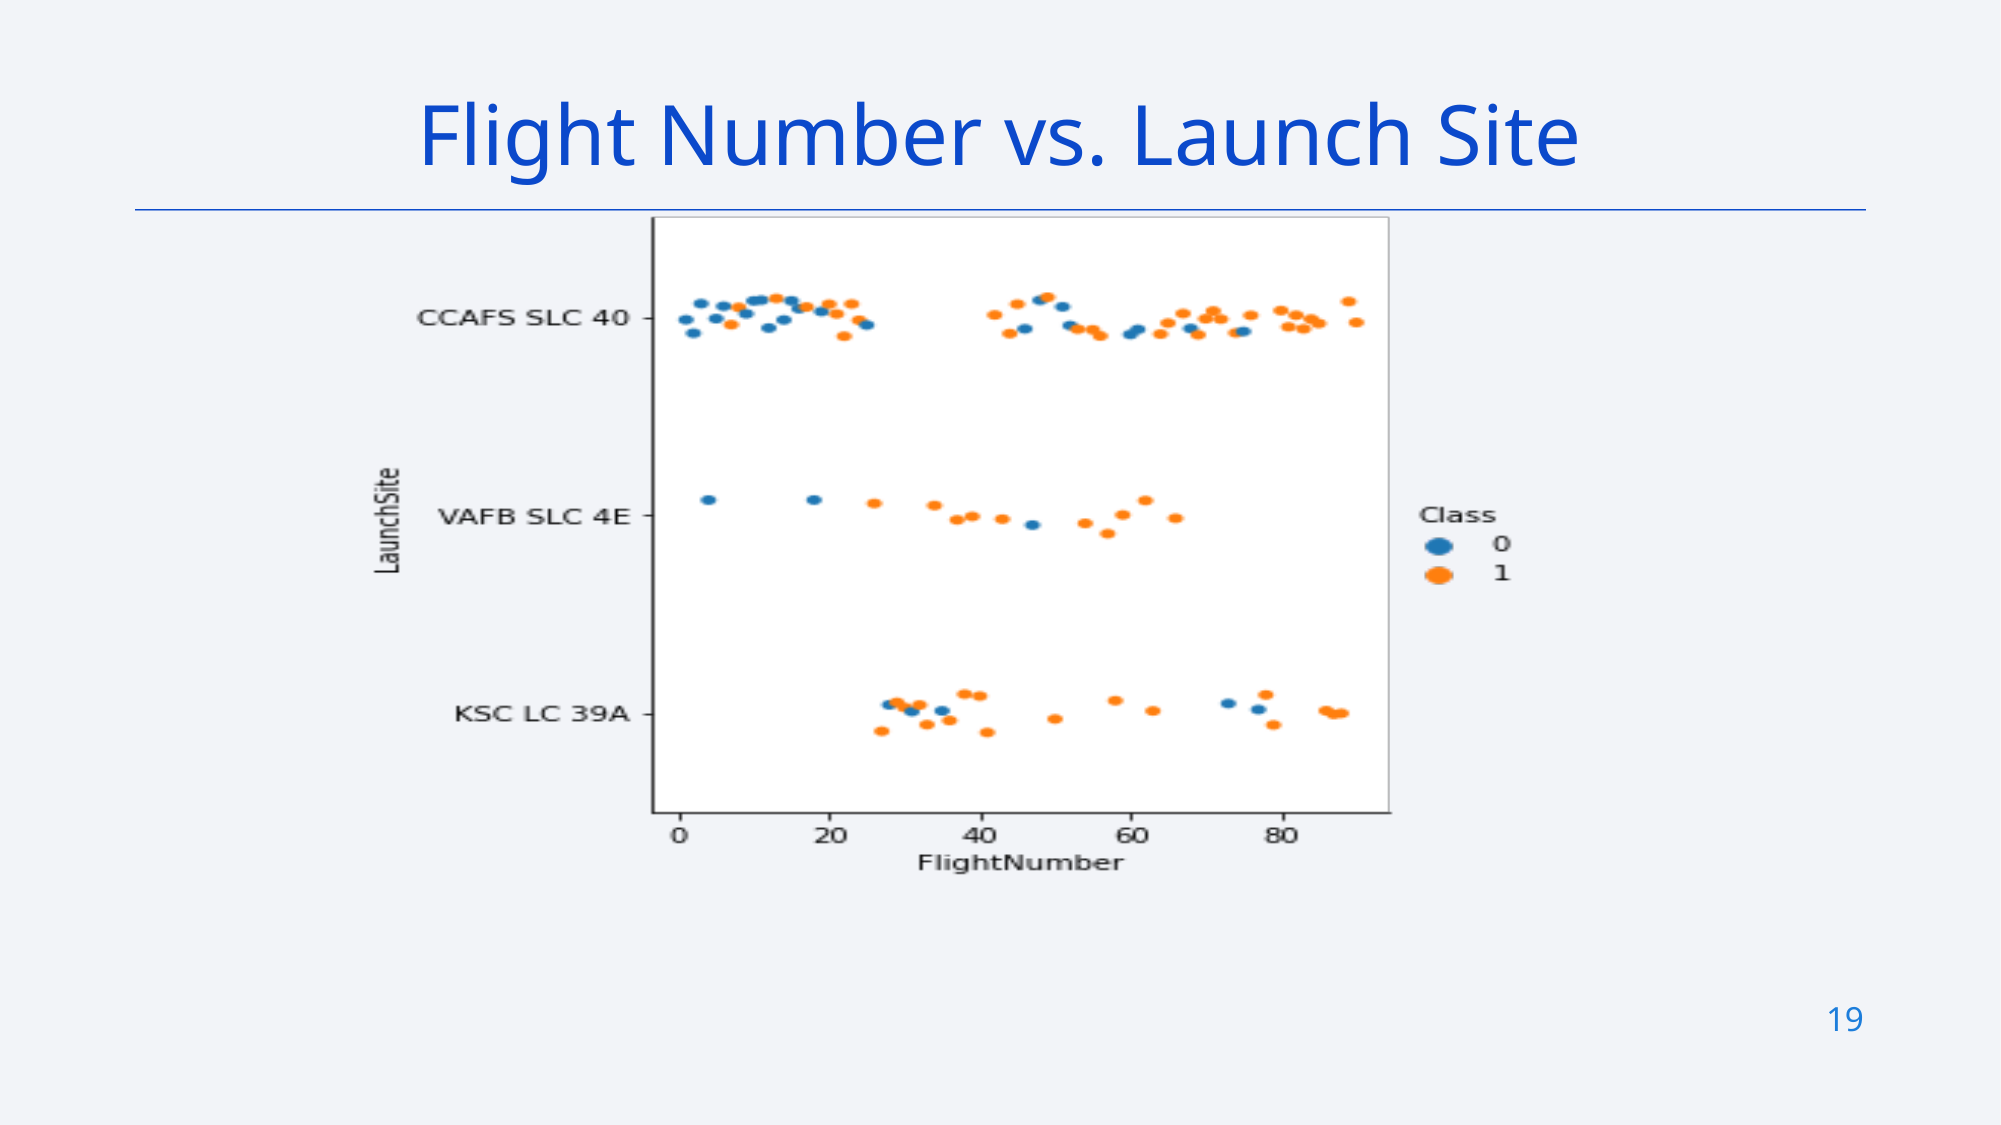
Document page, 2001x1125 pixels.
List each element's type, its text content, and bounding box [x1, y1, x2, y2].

text_box Flight Number vs. Launch Site [99, 44, 1900, 233]
text_box 17 [1429, 988, 1879, 1054]
text_box [141, 337, 787, 962]
picture [0, 0, 2001, 1125]
